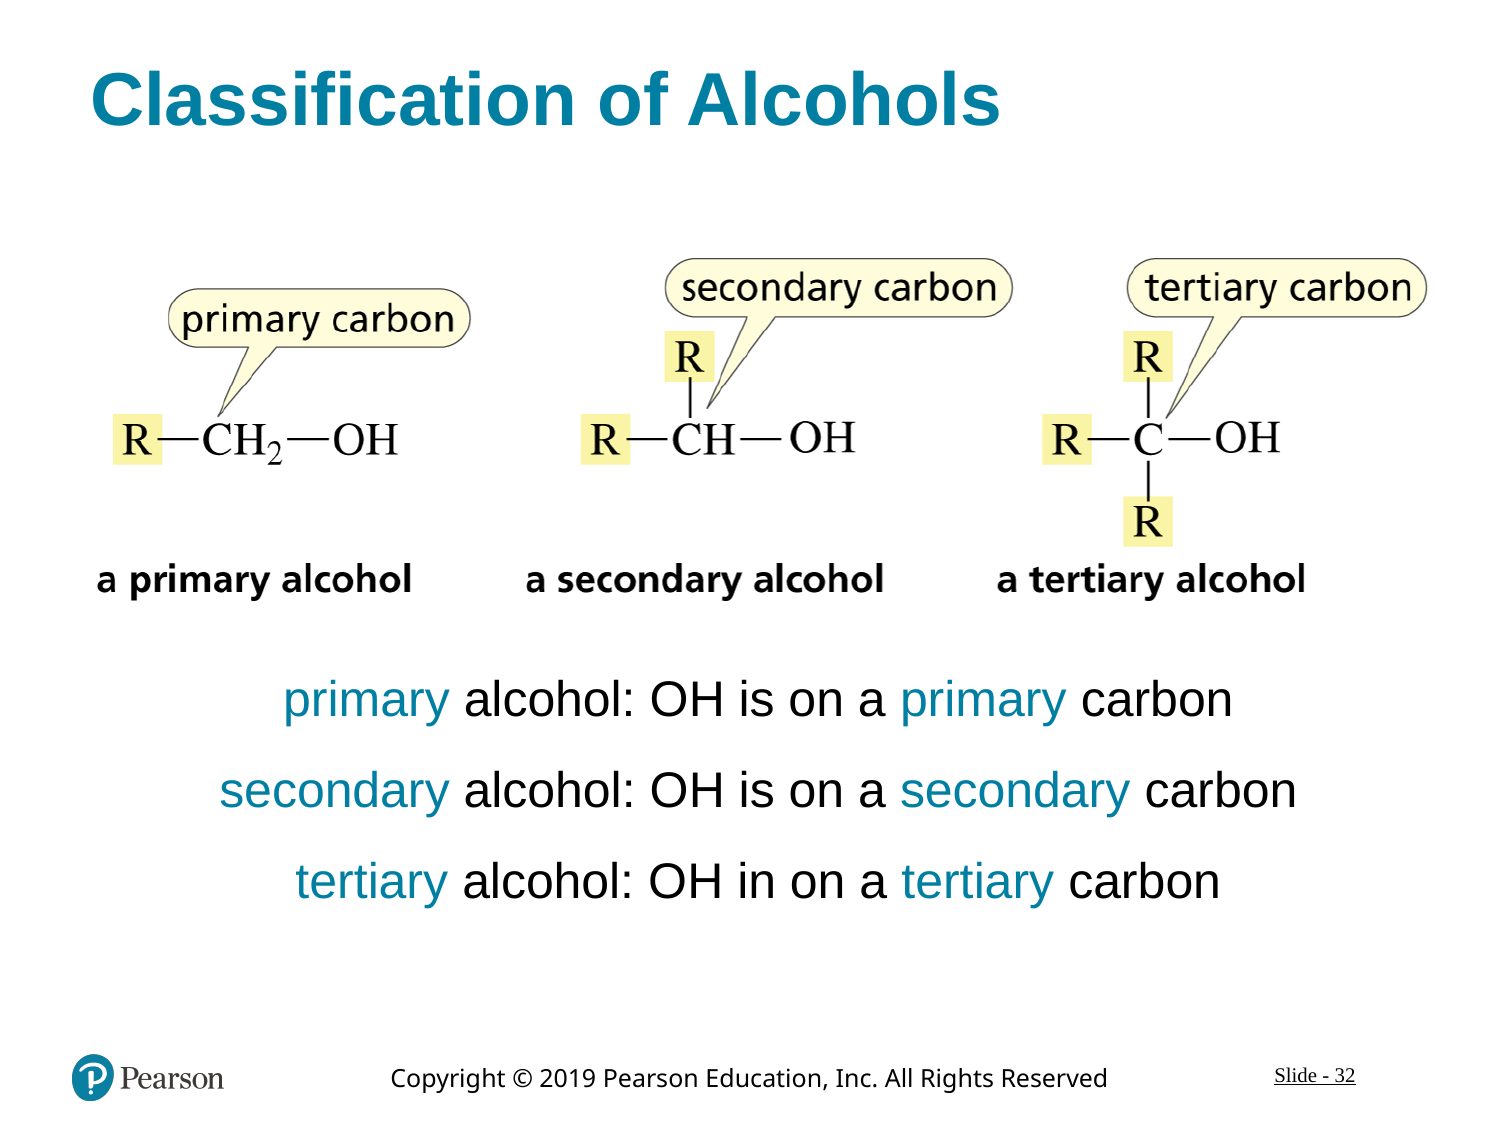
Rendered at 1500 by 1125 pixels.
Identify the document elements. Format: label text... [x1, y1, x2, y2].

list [86, 246, 1437, 607]
title Classification of Alcohols [75, 35, 1425, 216]
list primary alcohol: O​H is on a primary carbon secondary alcohol: O​H is on a secondary carbon tertiary alcohol: O​H in on a tertiary carbon [75, 651, 1425, 997]
picture [72, 1087, 83, 1101]
picture [98, 1054, 224, 1101]
picture [80, 1063, 106, 1088]
picture [72, 1054, 88, 1070]
